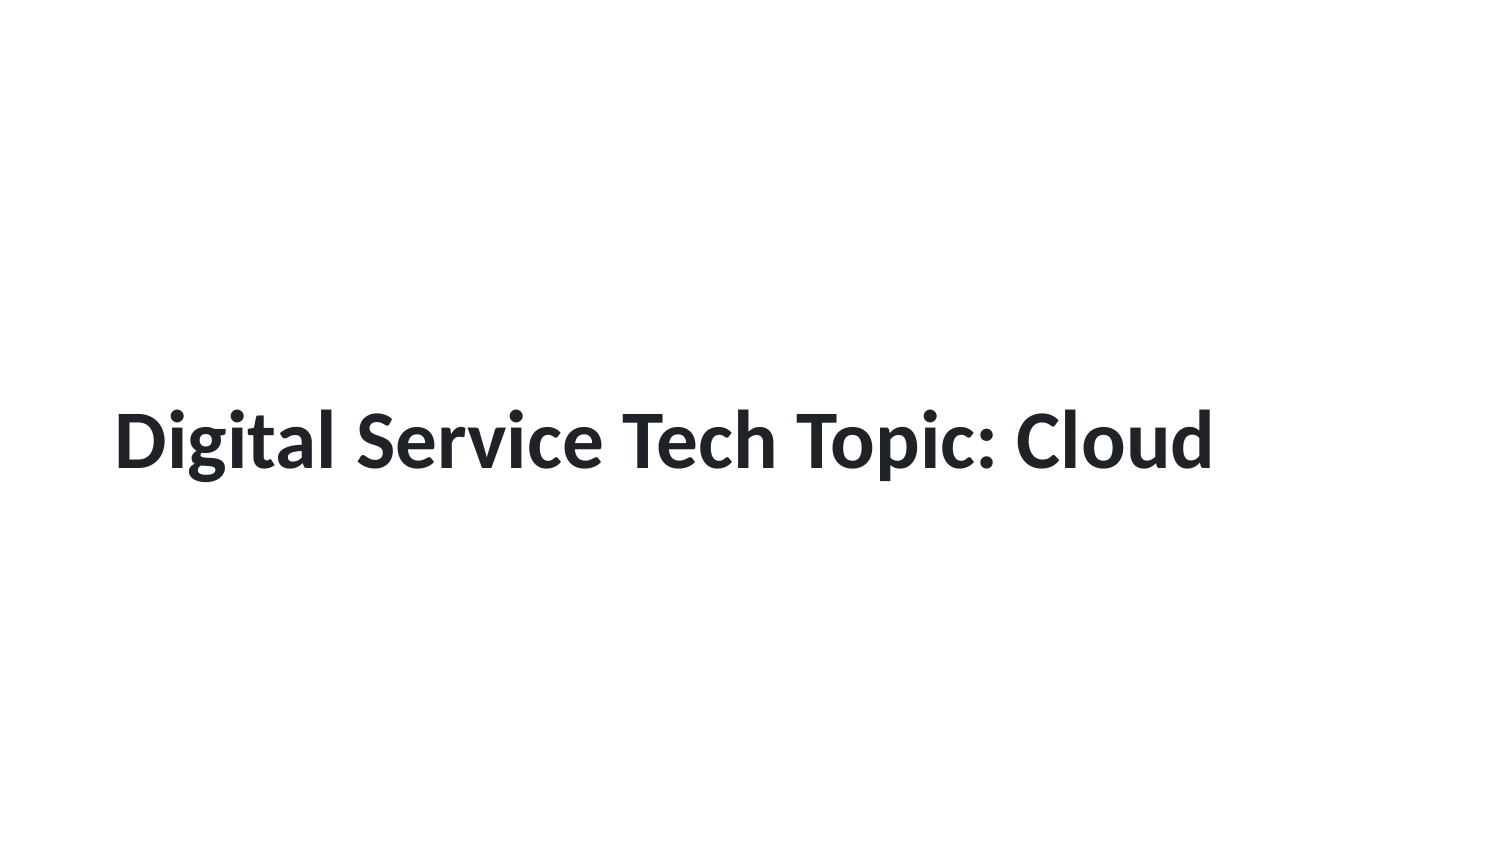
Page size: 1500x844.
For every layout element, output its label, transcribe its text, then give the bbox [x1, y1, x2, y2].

title Digital Service Tech Topic: Cloud [99, 377, 1294, 468]
